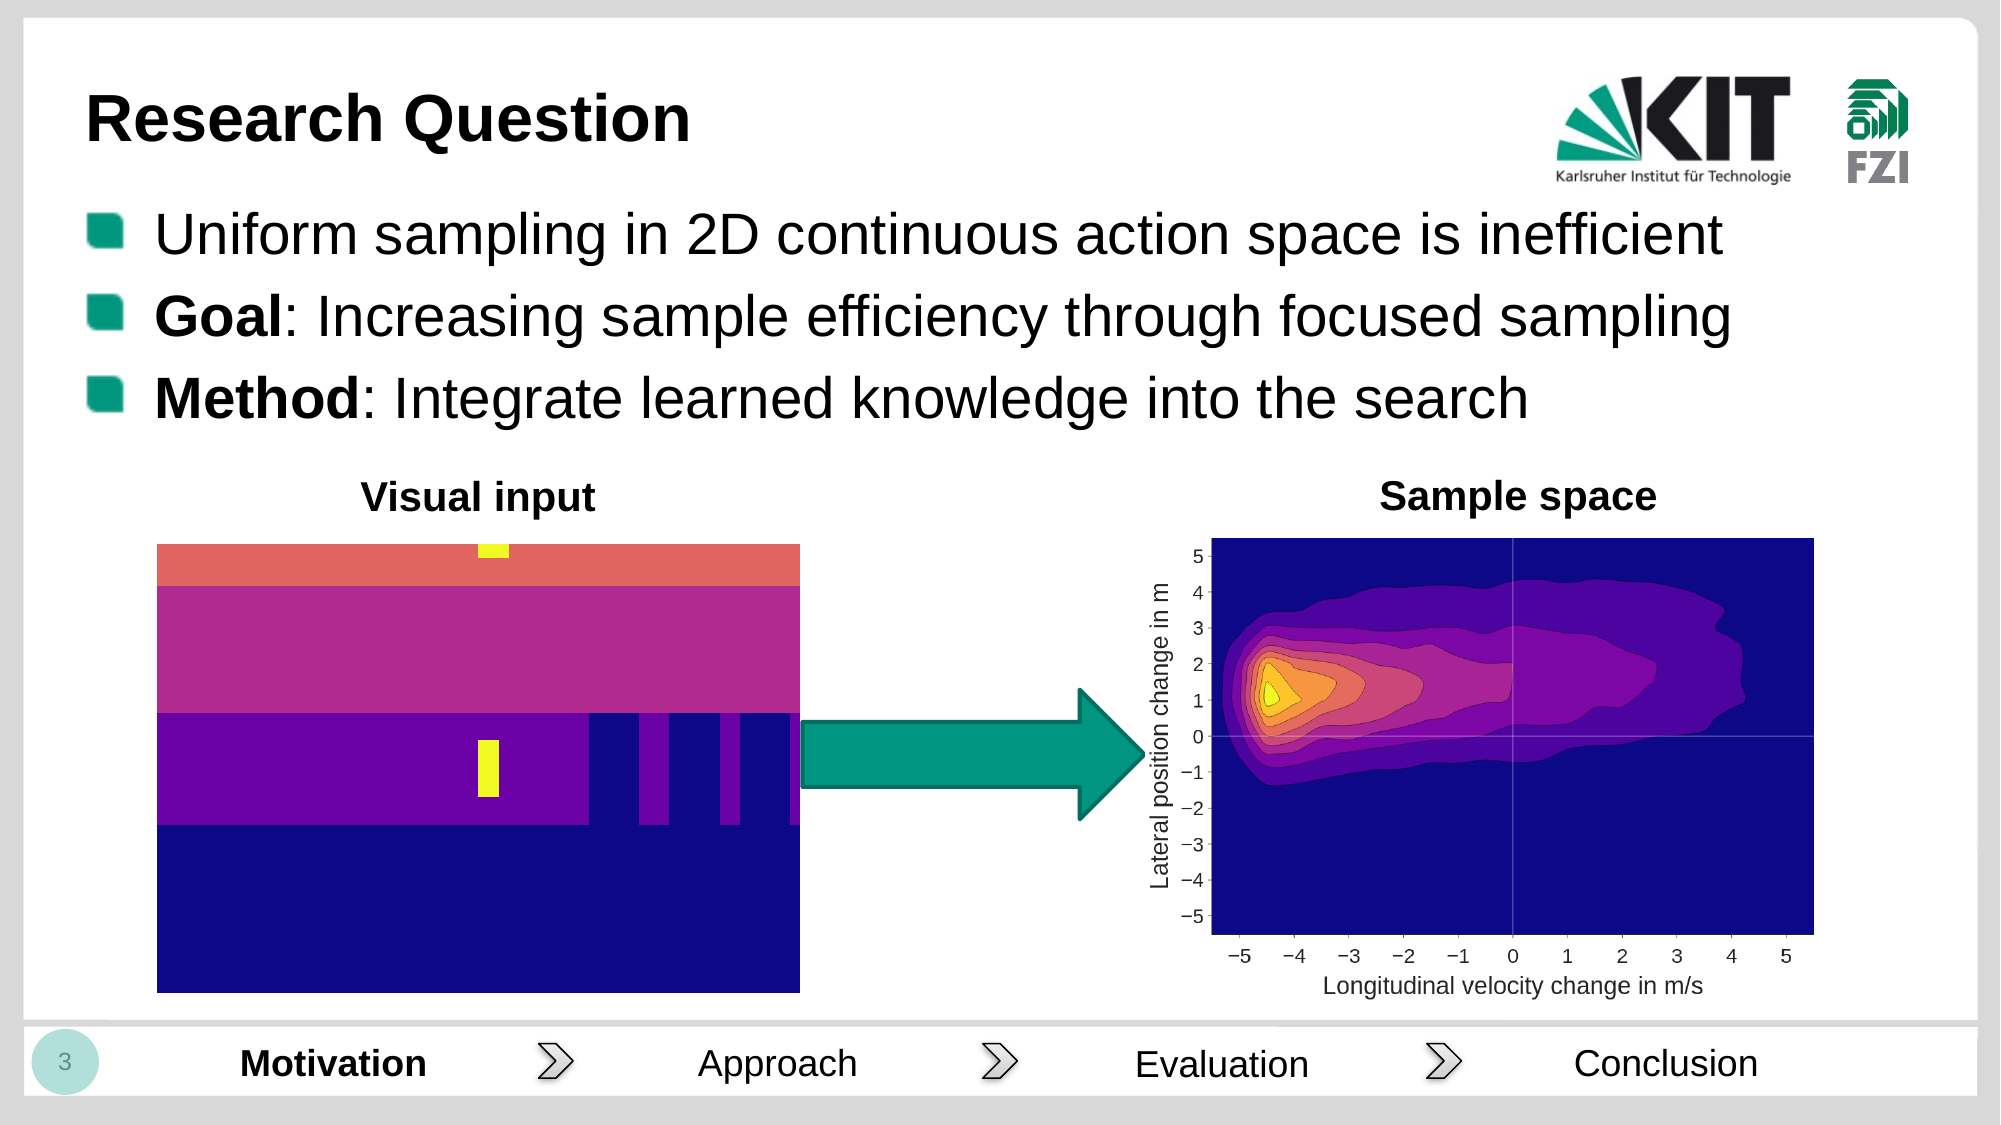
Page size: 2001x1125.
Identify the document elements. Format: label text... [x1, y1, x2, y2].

text_box Sample space [1300, 461, 1738, 522]
text_box Visual input [259, 462, 697, 523]
slide_number 3 [31, 1026, 99, 1095]
list Uniform sampling in 2D continuous action space is inefficient Goal: Increasing sample efficiency through focused sampling Method: Integrate learned knowledge into the search [85, 196, 1914, 1000]
picture [0, 0, 2000, 1125]
title Research Question [85, 62, 1400, 156]
text_box [823, 687, 1139, 822]
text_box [185, 1031, 1815, 1093]
